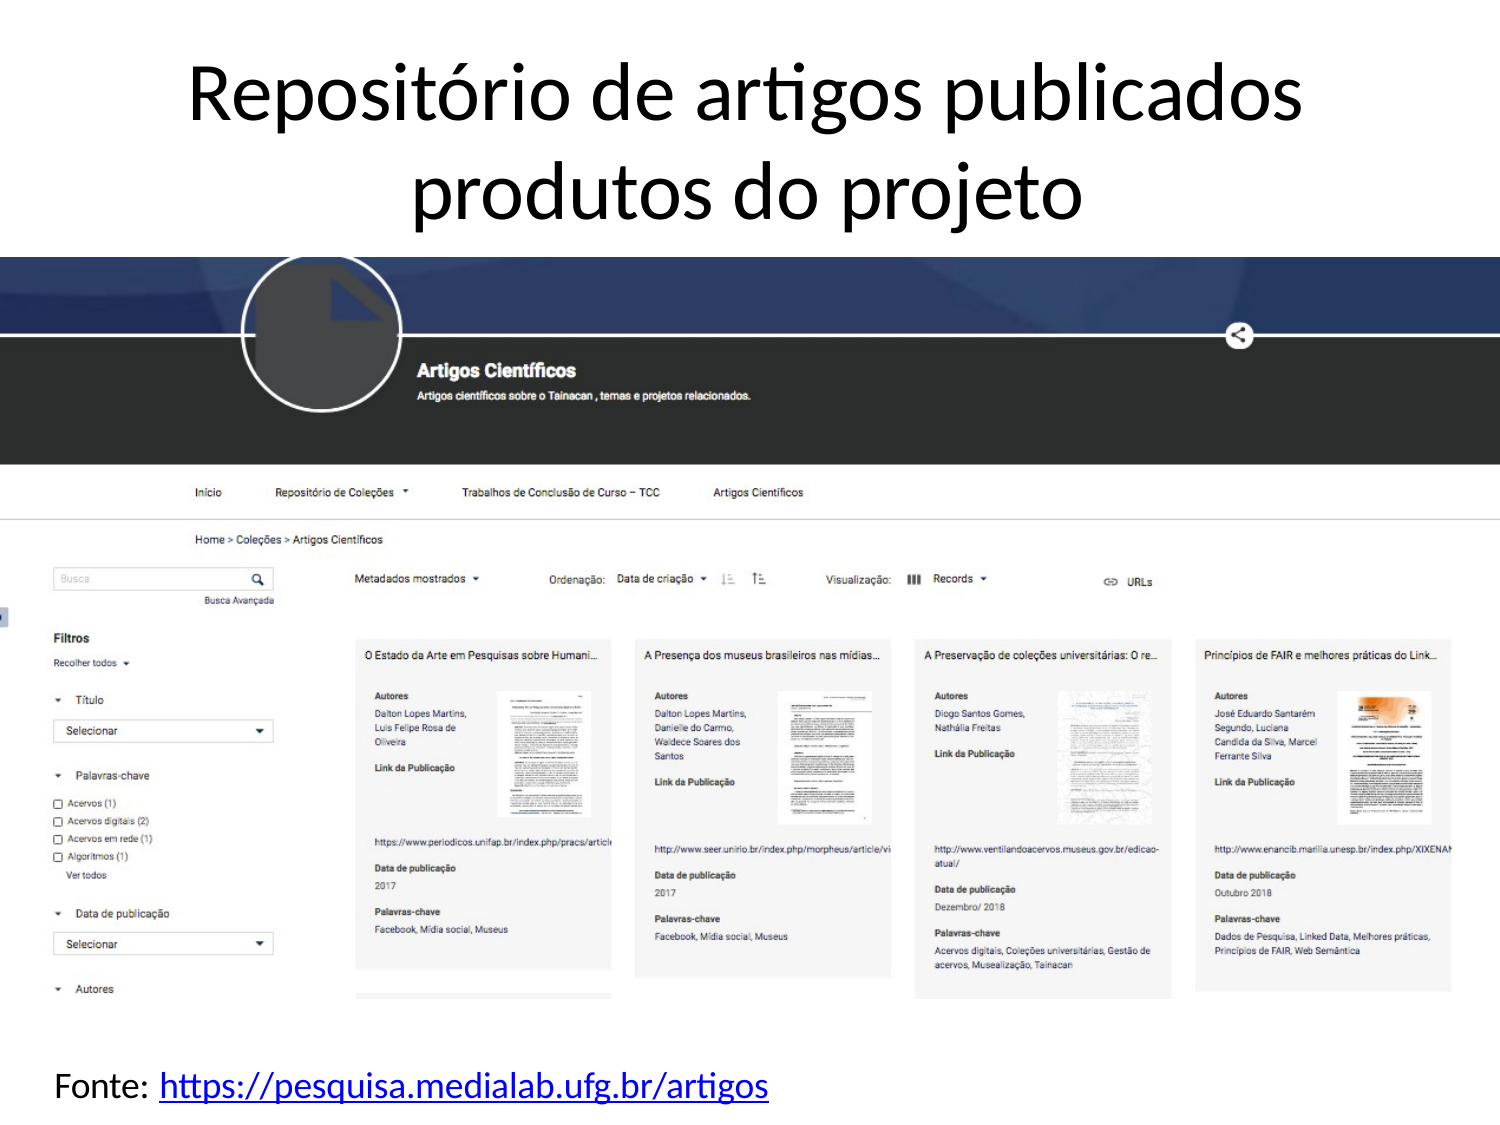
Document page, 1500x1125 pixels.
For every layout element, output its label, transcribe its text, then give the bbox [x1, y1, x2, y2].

text_box [0, 257, 1500, 999]
text_box Fonte: https://pesquisa.medialab.ufg.br/artigos [52, 1058, 782, 1106]
title Repositório de artigos publicados produtos do projeto [47, 0, 1453, 237]
